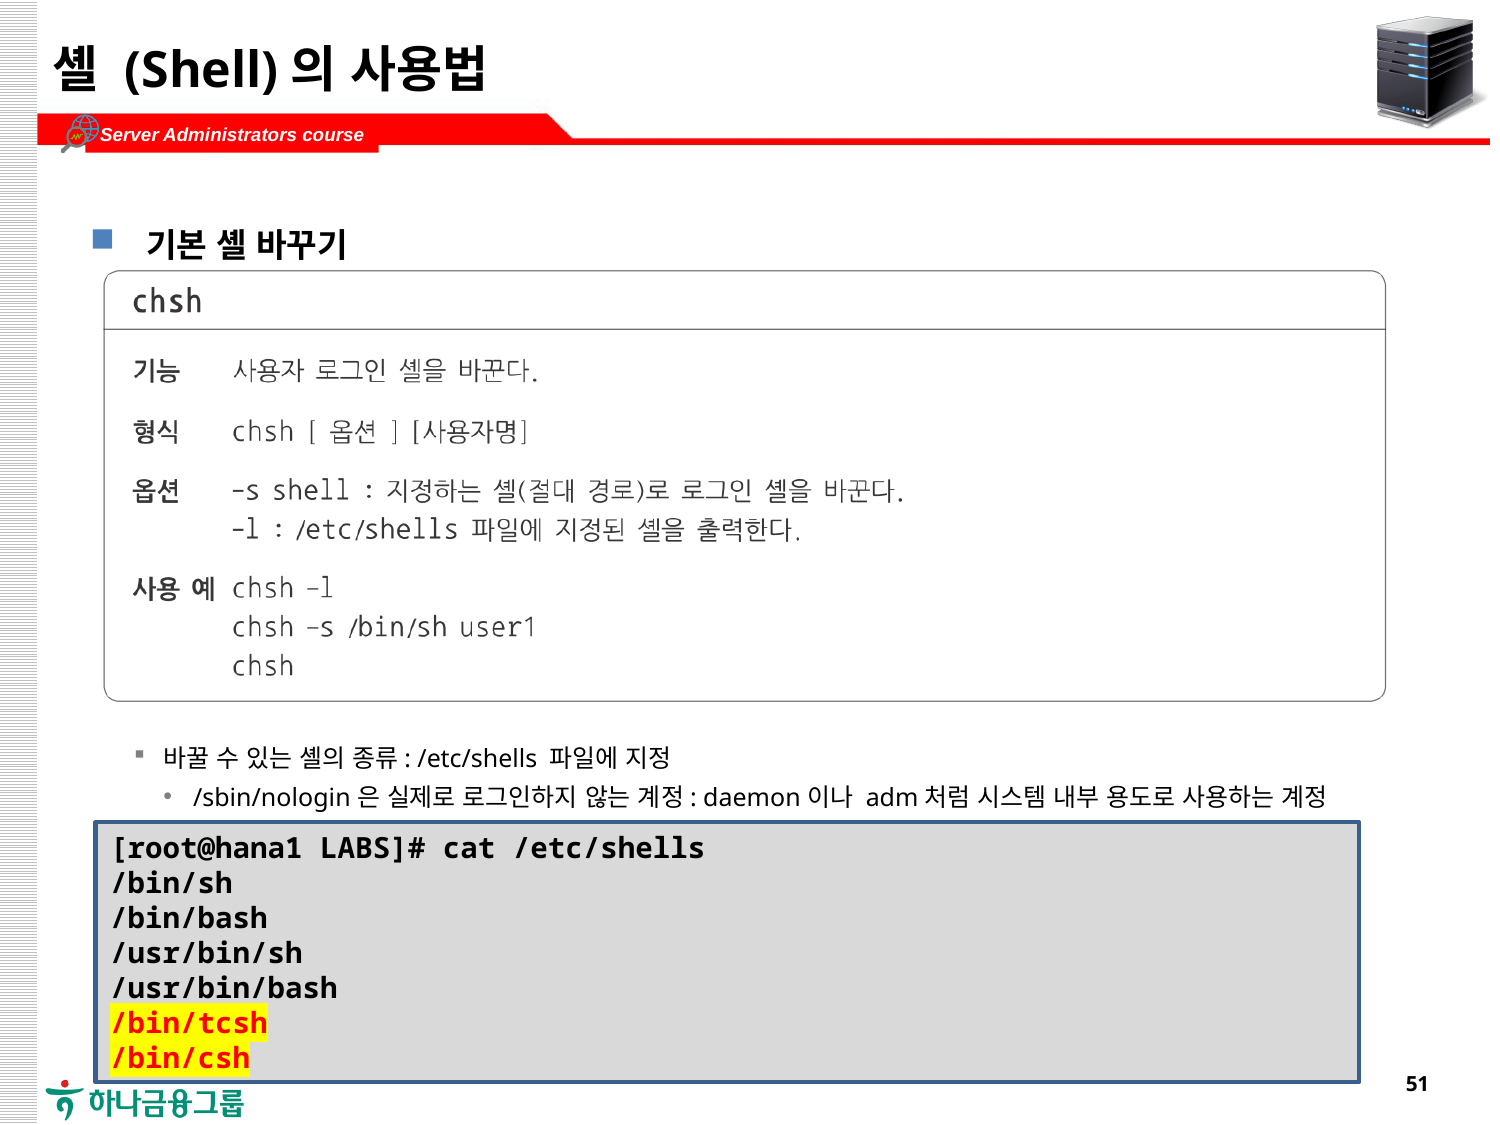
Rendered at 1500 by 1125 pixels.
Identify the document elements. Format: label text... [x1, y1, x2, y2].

picture [100, 266, 1389, 704]
picture [41, 1079, 248, 1121]
picture [38, 7, 1495, 167]
list 기본 셸 바꾸기 바꿀 수 있는 셸의 종류: /etc/shells 파일에 지정 /sbin/nologin은 실제로 로그인하지 않는 계정: daemon이나 adm처럼 시스템 내부 용도로 사용하는 계정 [75, 196, 1436, 1038]
text_box [root@hana1 LABS]# cat /etc/shells /bin/sh /bin/bash /usr/bin/sh /usr/bin/bash /bin/tcsh /bin/csh [93, 820, 1361, 1084]
title 셸 (Shell)의 사용법 [37, 22, 1425, 113]
